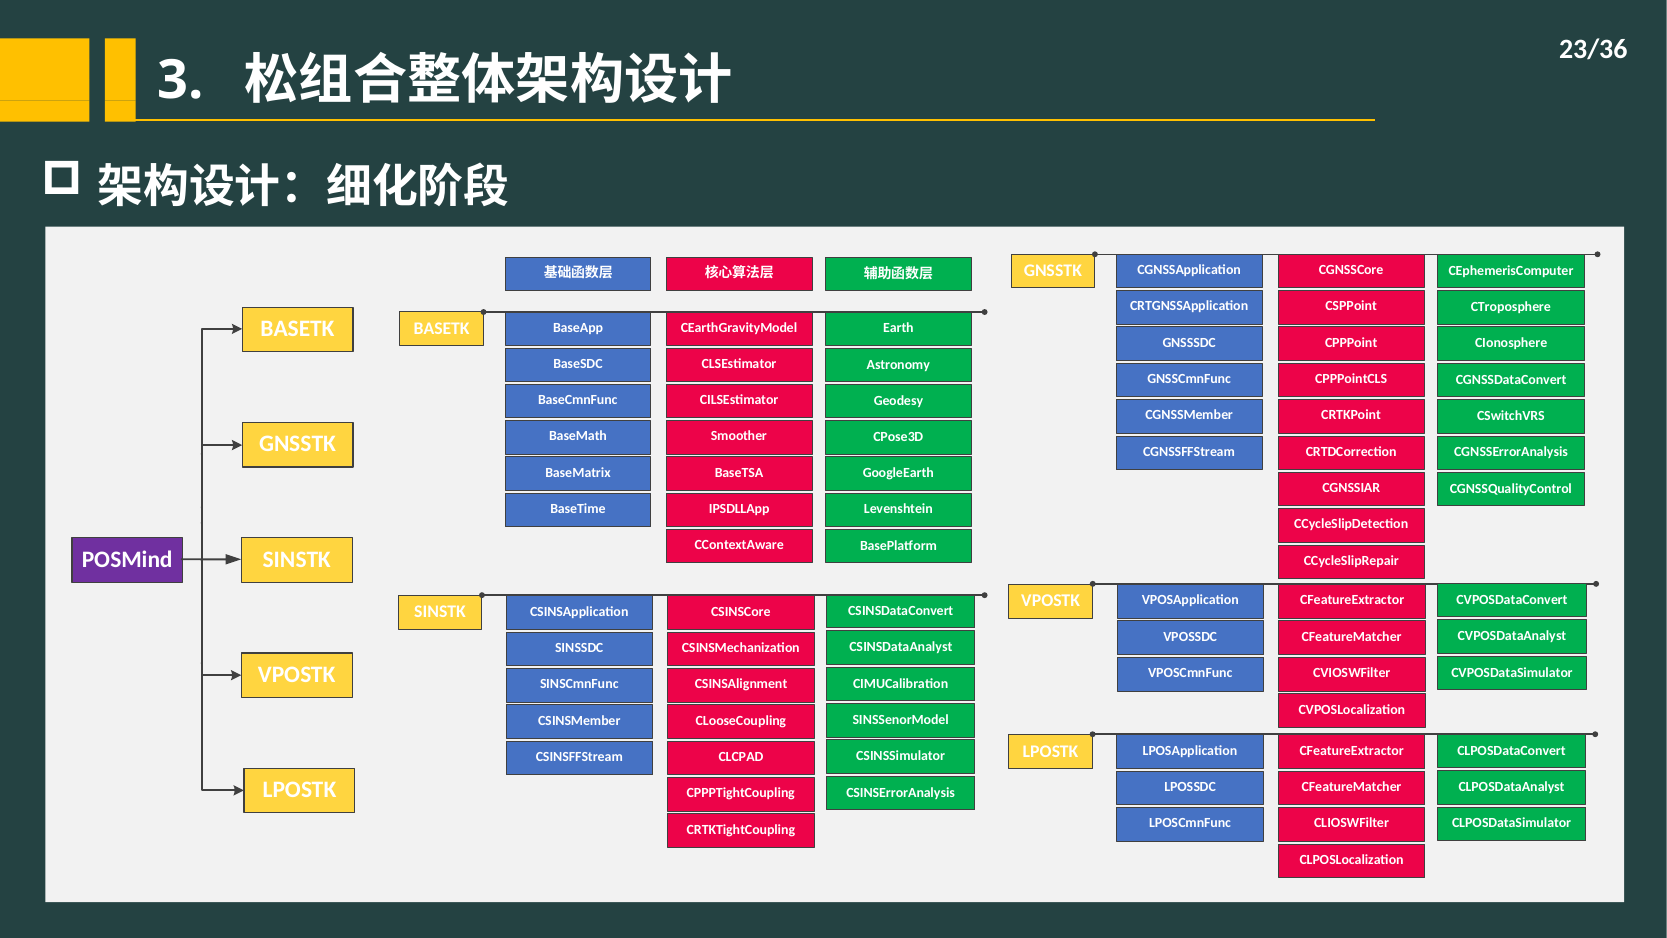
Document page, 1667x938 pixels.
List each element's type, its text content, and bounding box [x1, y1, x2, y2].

slide_number /36 [1259, 22, 1643, 73]
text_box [68, 249, 1602, 880]
text_box [43, 224, 1626, 904]
list 架构设计：细化阶段 [26, 121, 1625, 352]
title 3. 松组合整体架构设计 [157, 43, 1317, 111]
